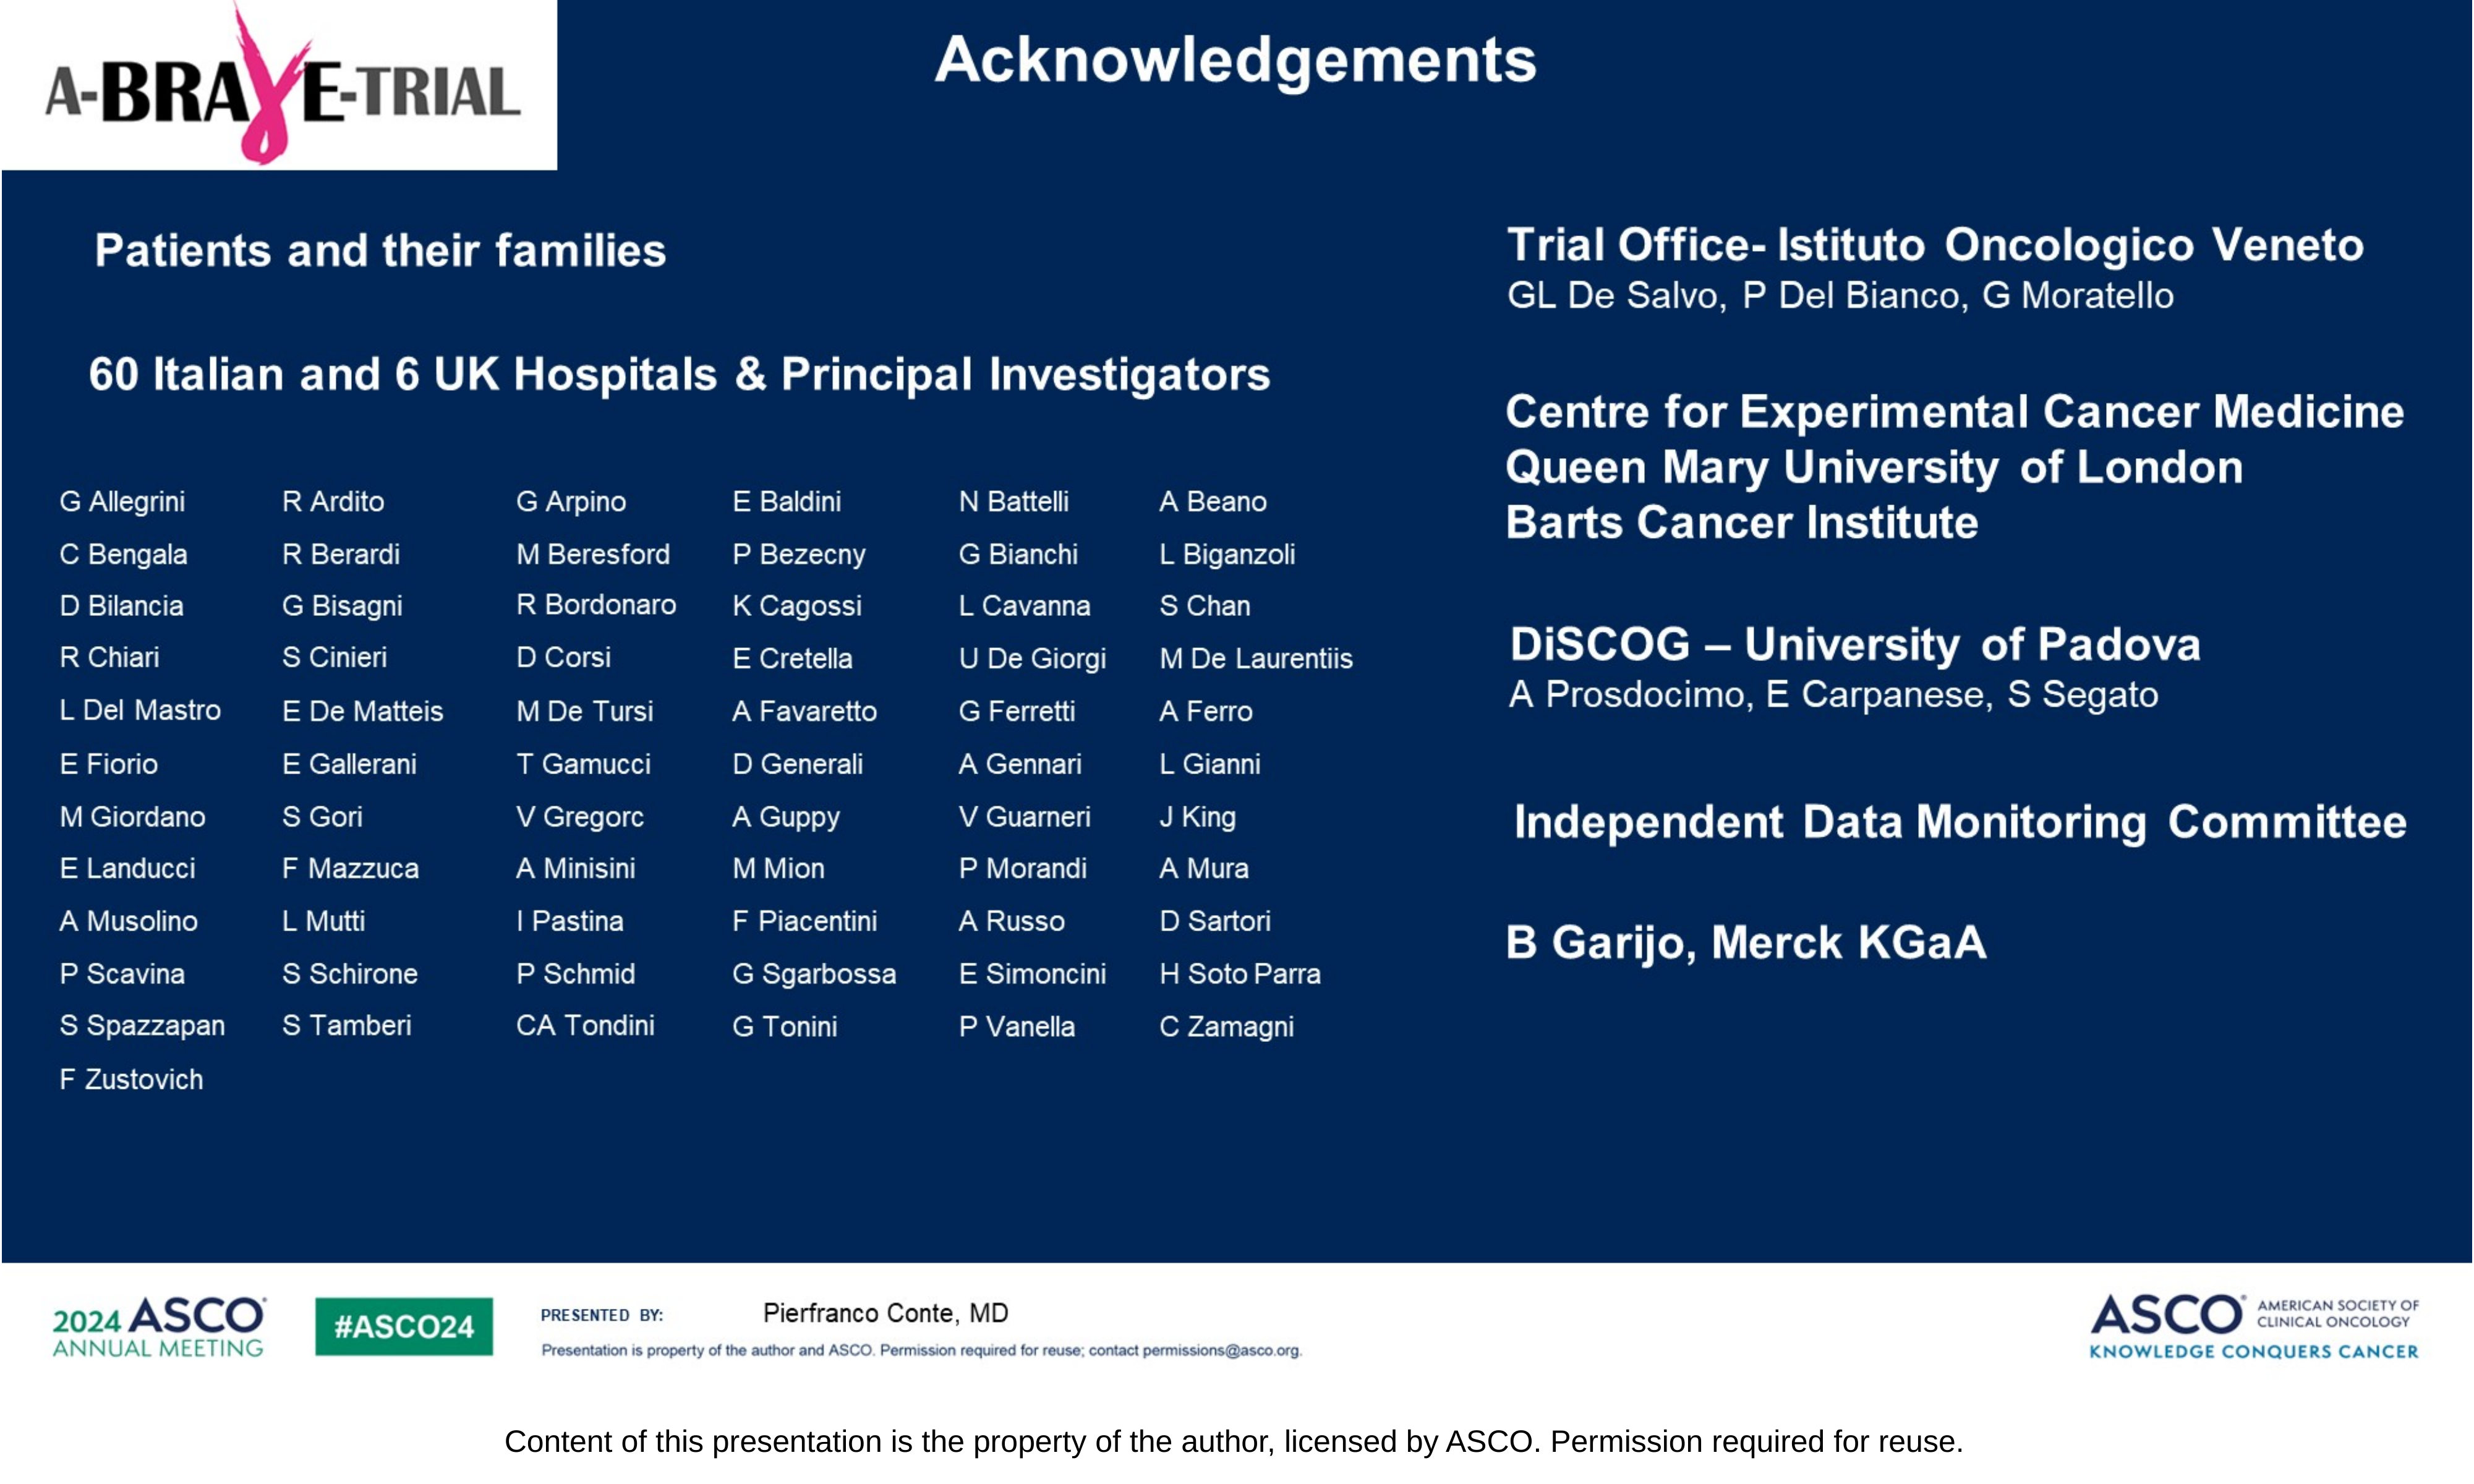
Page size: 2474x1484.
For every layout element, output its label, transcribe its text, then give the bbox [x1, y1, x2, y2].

picture [2, 0, 2472, 1389]
text_box Content of this presentation is the property of the author, licensed by ASCO. Permission required for reuse. [0, 1399, 2474, 1477]
